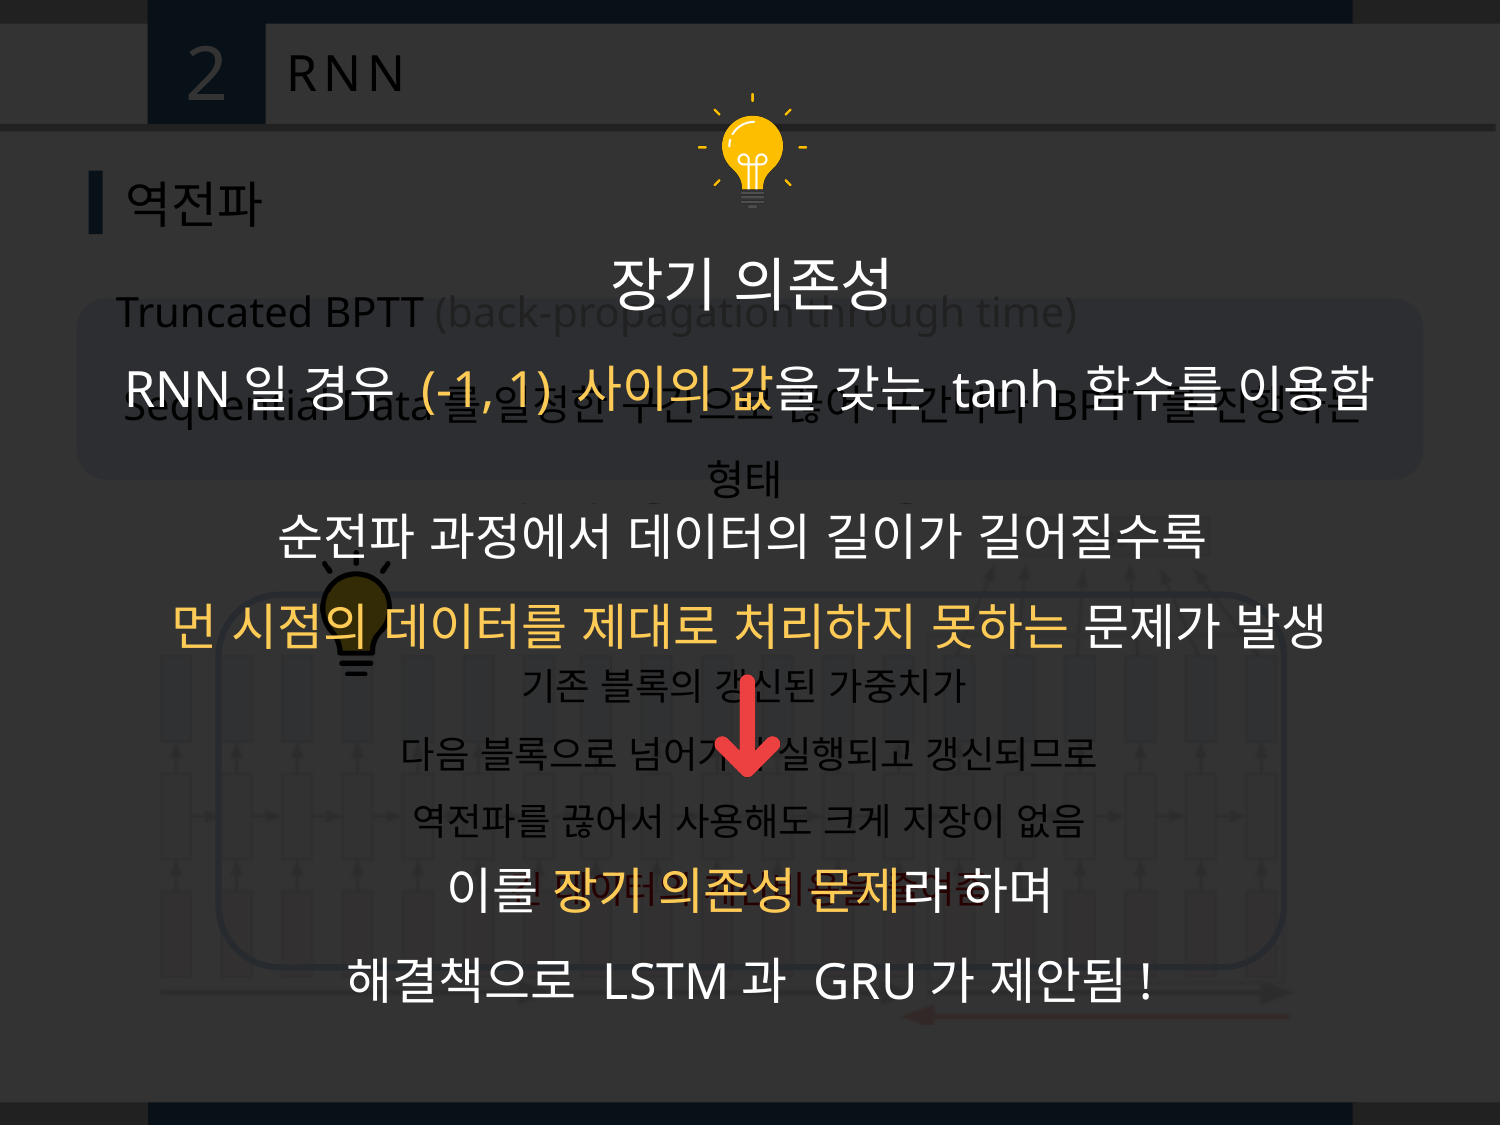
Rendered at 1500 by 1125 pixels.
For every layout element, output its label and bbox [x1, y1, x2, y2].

text_box [0, 0, 1500, 1125]
picture [693, 688, 807, 762]
